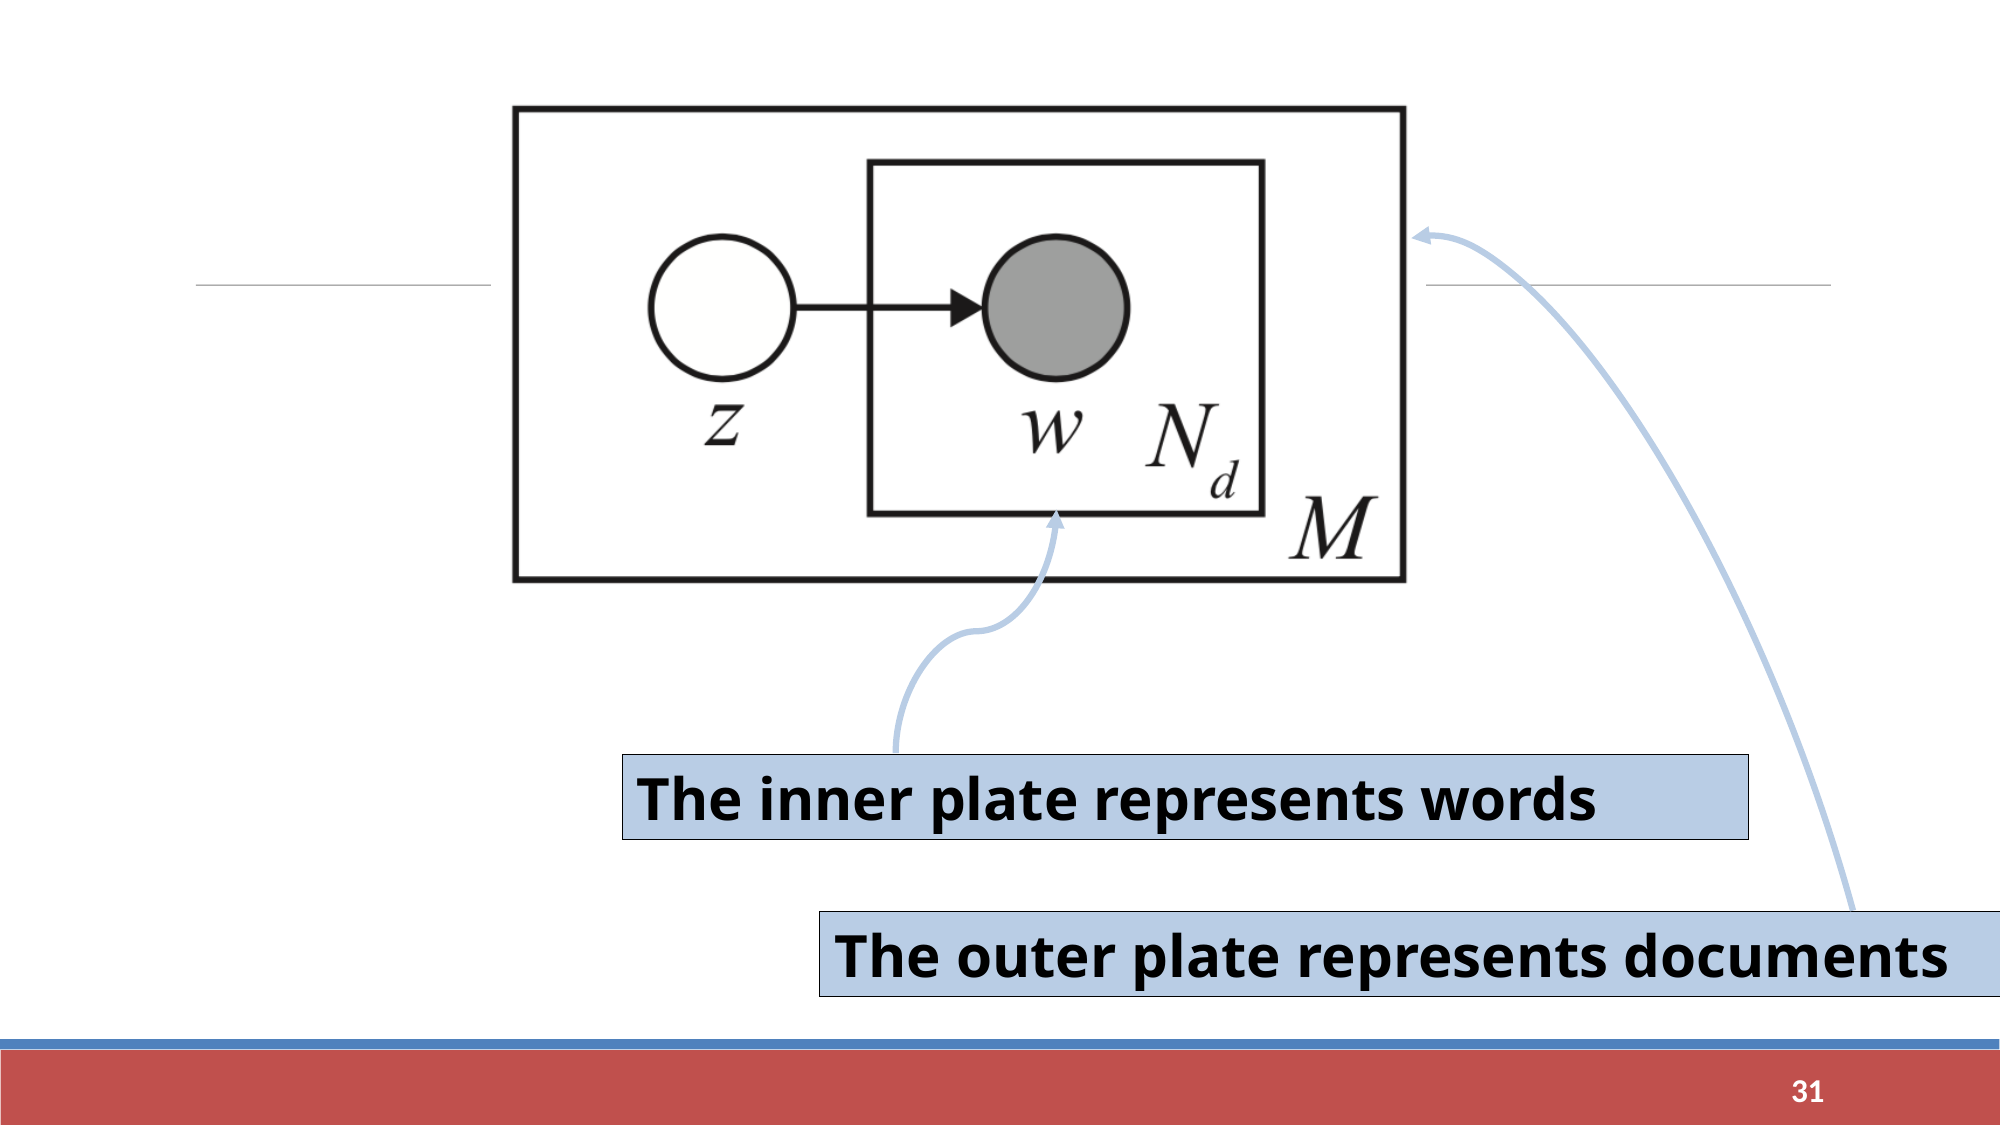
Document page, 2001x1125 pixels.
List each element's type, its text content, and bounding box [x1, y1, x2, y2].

text_box [894, 610, 1021, 754]
picture [491, 78, 1426, 602]
text_box The inner plate represents words [622, 754, 1749, 840]
text_box <number> [1624, 1059, 1840, 1120]
text_box [1430, 234, 1854, 911]
text_box The outer plate represents documents [819, 911, 2000, 997]
